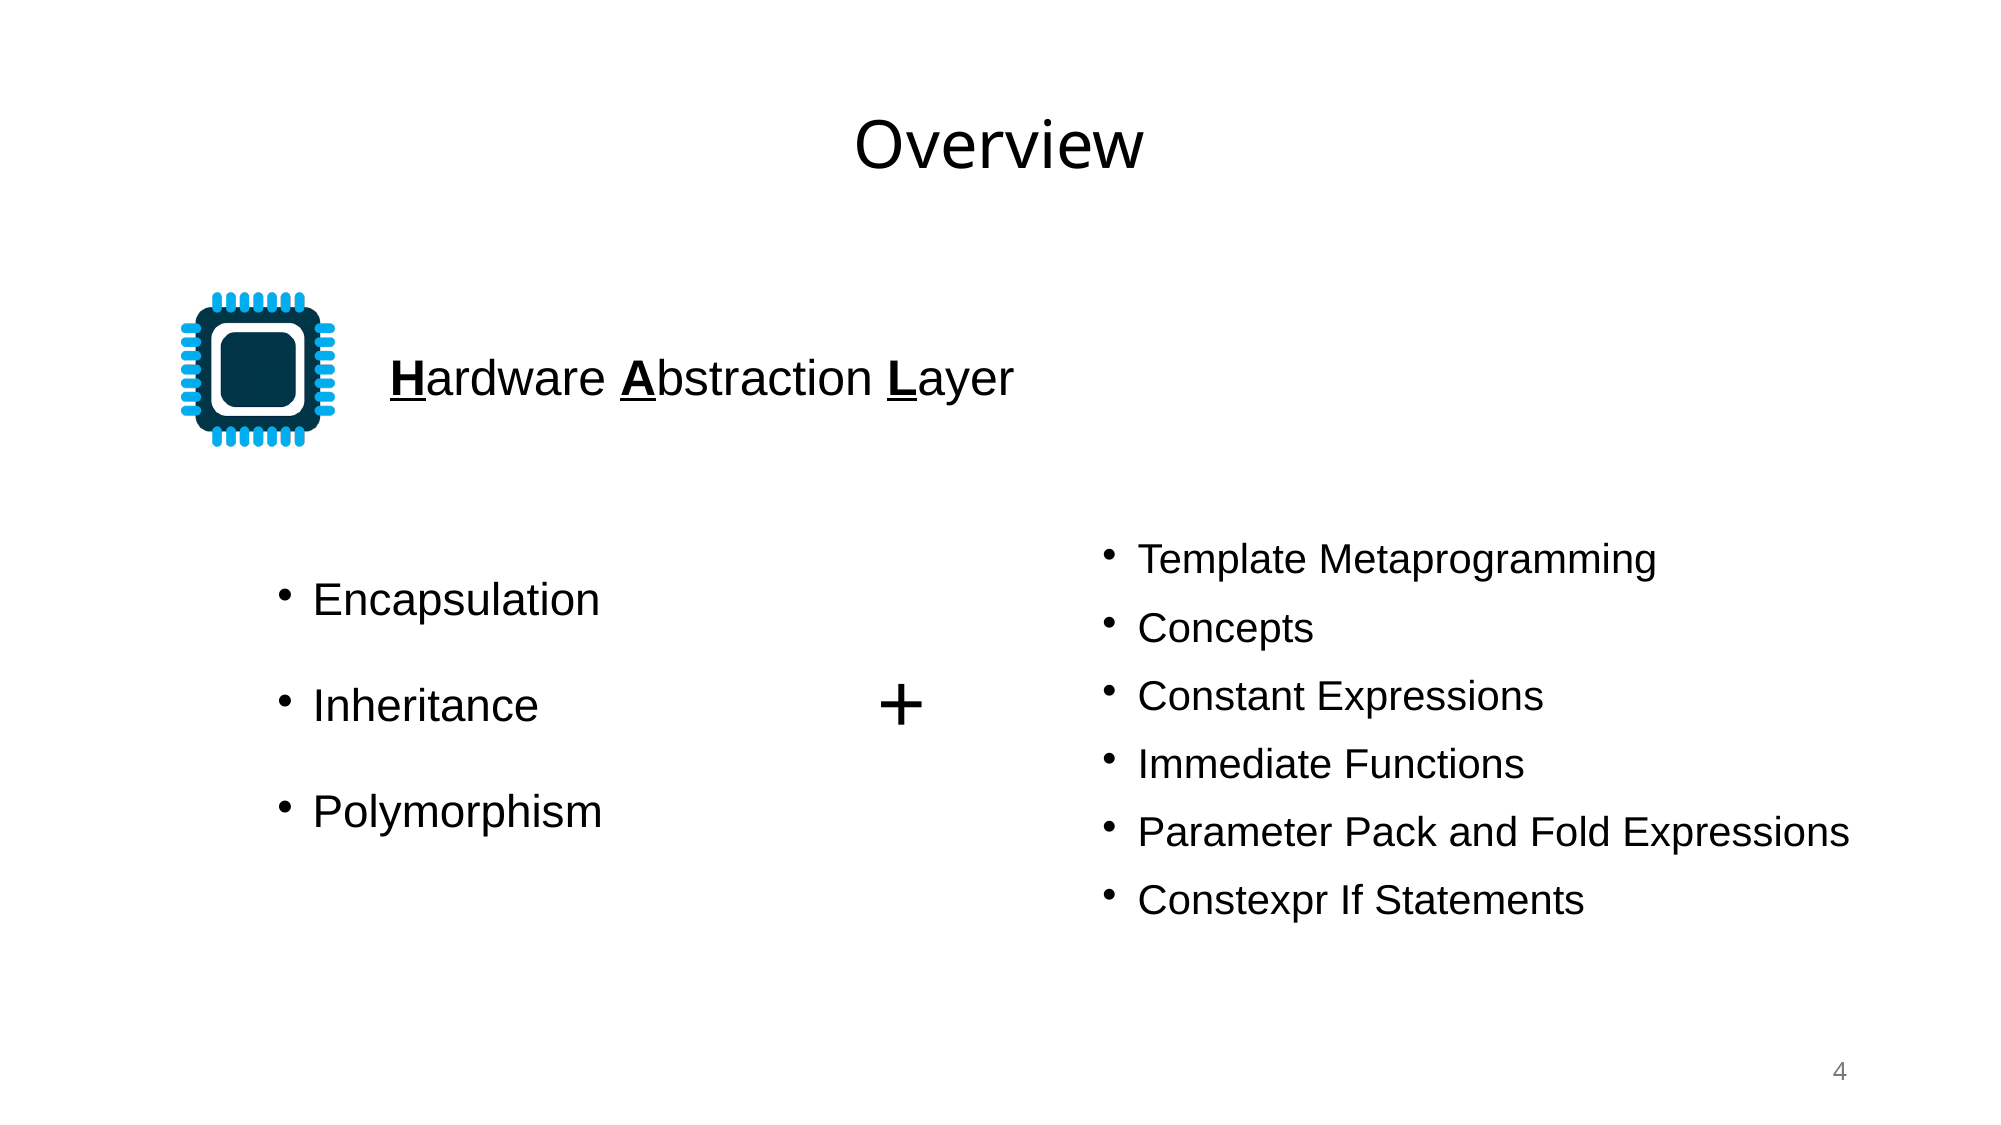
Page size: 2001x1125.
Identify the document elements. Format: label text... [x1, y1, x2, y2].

picture [141, 253, 375, 488]
slide_number 4 [1412, 1042, 1862, 1102]
text_box + [862, 642, 940, 750]
text_box Template Metaprogramming Concepts Constant Expressions Immediate Functions Parameter Pack and Fold Expressions Constexpr If Statements [1087, 524, 1912, 909]
text_box Hardware Abstraction Layer [380, 337, 1200, 408]
text_box Overview [317, 103, 1683, 270]
text_box Encapsulation Inheritance Polymorphism [262, 562, 712, 833]
